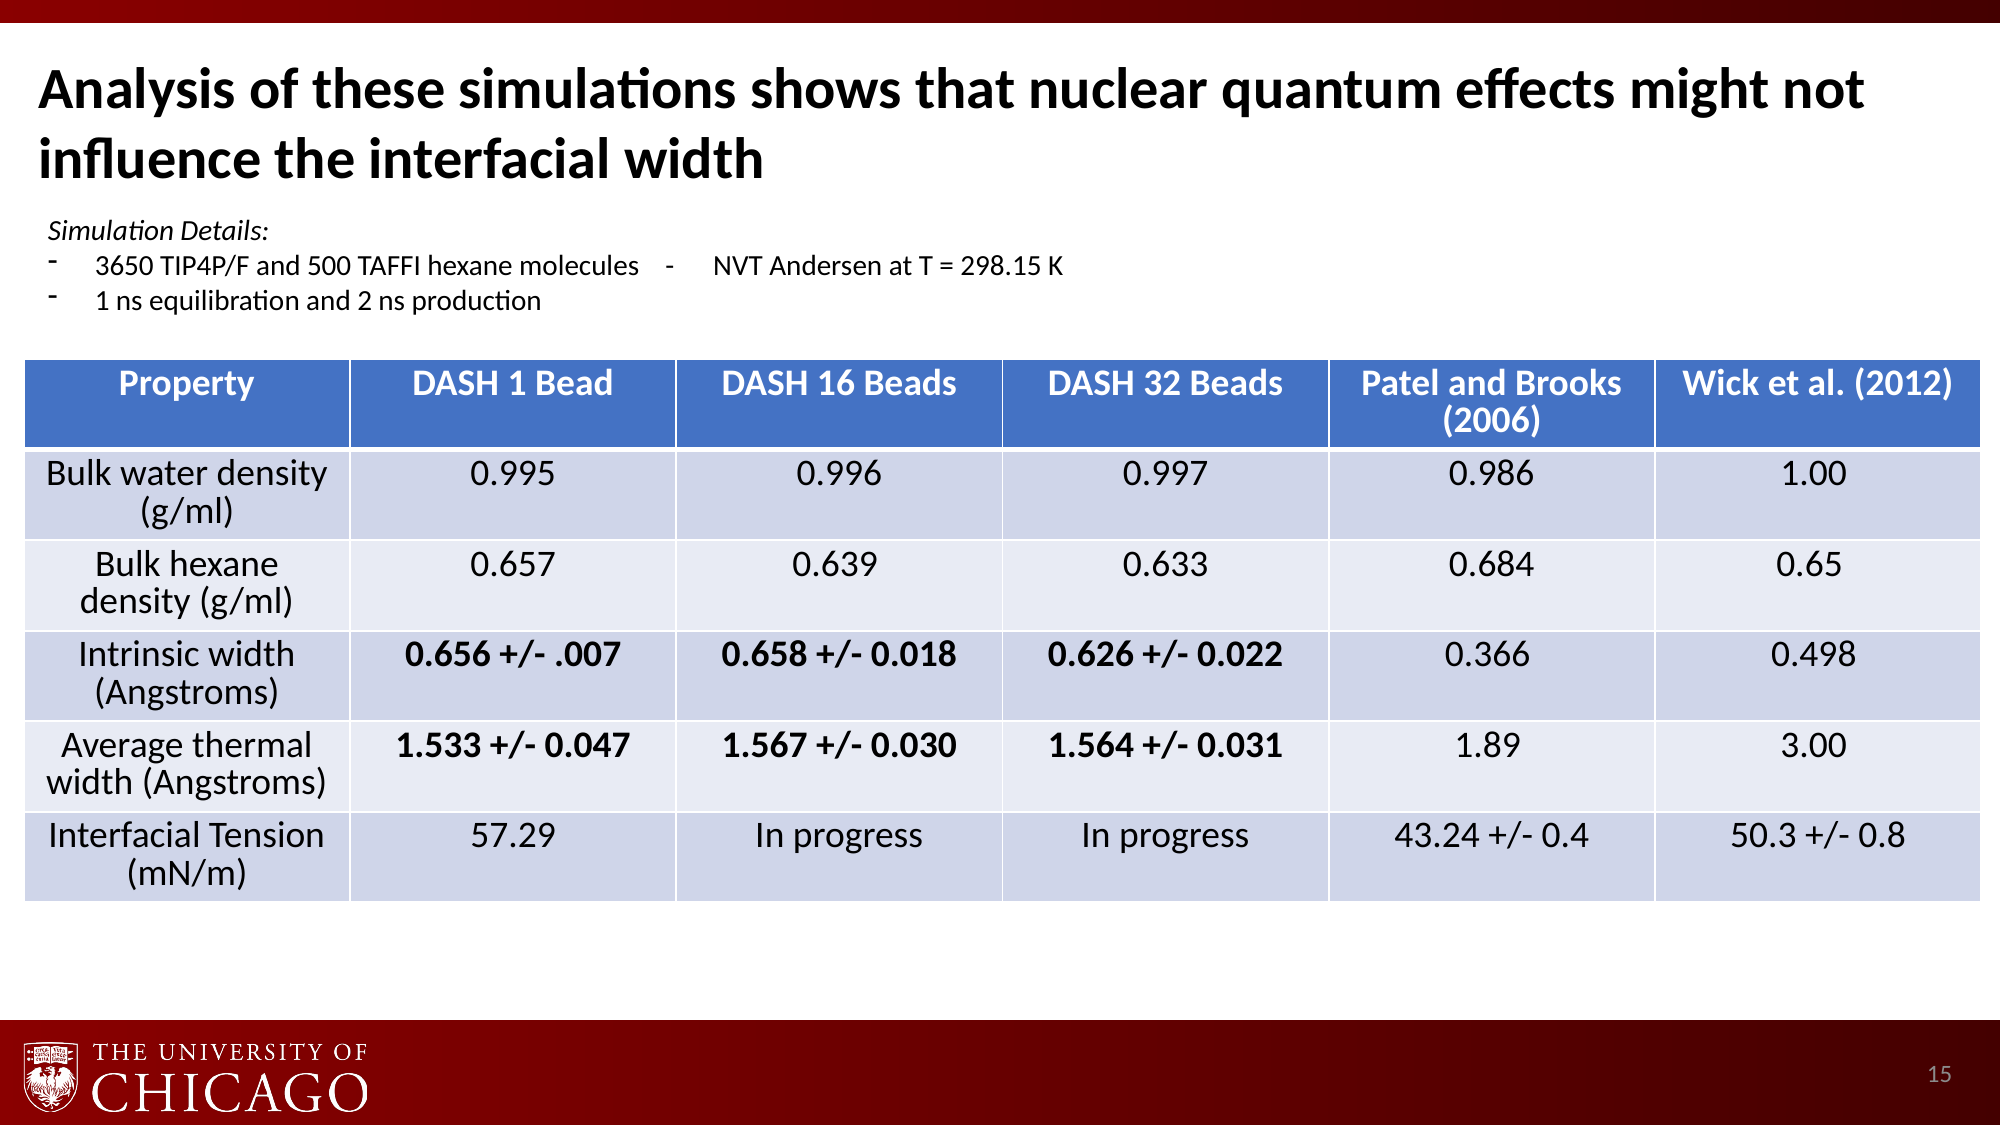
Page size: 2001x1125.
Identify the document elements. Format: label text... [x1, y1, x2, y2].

table_cell 1.533 +/- 0.047 [351, 722, 675, 811]
table_cell 0.366 [1330, 632, 1654, 720]
table_cell 0.986 [1330, 452, 1654, 539]
table_cell 0.684 [1330, 541, 1654, 630]
table_cell 1.564 +/- 0.031 [1003, 722, 1328, 811]
table_cell Average thermal width (Angstroms) [25, 722, 349, 811]
table_cell 1.89 [1330, 722, 1654, 811]
table_cell 0.997 [1003, 452, 1328, 539]
table_cell 0.656 +/- .007 [351, 632, 675, 720]
table_header DASH 1 Bead [351, 360, 675, 447]
slide_number 15 [1517, 1042, 1968, 1103]
table_cell Bulk hexane density (g/ml) [25, 541, 349, 630]
table_header Wick et al. (2012) [1656, 360, 1980, 447]
table_cell In progress [1003, 813, 1328, 901]
table_cell 0.498 [1656, 632, 1980, 720]
table_cell 43.24 +/- 0.4 [1330, 813, 1654, 901]
table_header Patel and Brooks (2006) [1330, 360, 1654, 447]
text_box Simulation Details: 3650 TIP4P/F and 500 TAFFI hexane molecules - NVT Andersen at T = 298.15 K 1 ns equilibration and 2 ns production [33, 204, 1442, 324]
table_cell 0.633 [1003, 541, 1328, 630]
picture [23, 1042, 367, 1112]
text_box Analysis of these simulations shows that nuclear quantum effects might not influence the interfacial width [23, 43, 2000, 198]
table_cell 1.00 [1656, 452, 1980, 539]
text_box [0, 1020, 2000, 1125]
table_cell 0.65 [1656, 541, 1980, 630]
table_cell 0.995 [351, 452, 675, 539]
table_cell 50.3 +/- 0.8 [1656, 813, 1980, 901]
table_cell 3.00 [1656, 722, 1980, 811]
table_cell 57.29 [351, 813, 675, 901]
table_cell 0.626 +/- 0.022 [1003, 632, 1328, 720]
table_header Property [25, 360, 349, 447]
table_cell In progress [677, 813, 1002, 901]
table_cell Bulk water density (g/ml) [25, 452, 349, 539]
table_cell 1.567 +/- 0.030 [677, 722, 1002, 811]
table_header DASH 16 Beads [677, 360, 1002, 447]
table_cell 0.657 [351, 541, 675, 630]
table_header DASH 32 Beads [1003, 360, 1328, 447]
table_cell Intrinsic width (Angstroms) [25, 632, 349, 720]
table_cell 0.996 [677, 452, 1002, 539]
table_cell 0.639 [677, 541, 1002, 630]
text_box [0, 0, 2000, 23]
table_cell Interfacial Tension (mN/m) [25, 813, 349, 901]
table_cell 0.658 +/- 0.018 [677, 632, 1002, 720]
